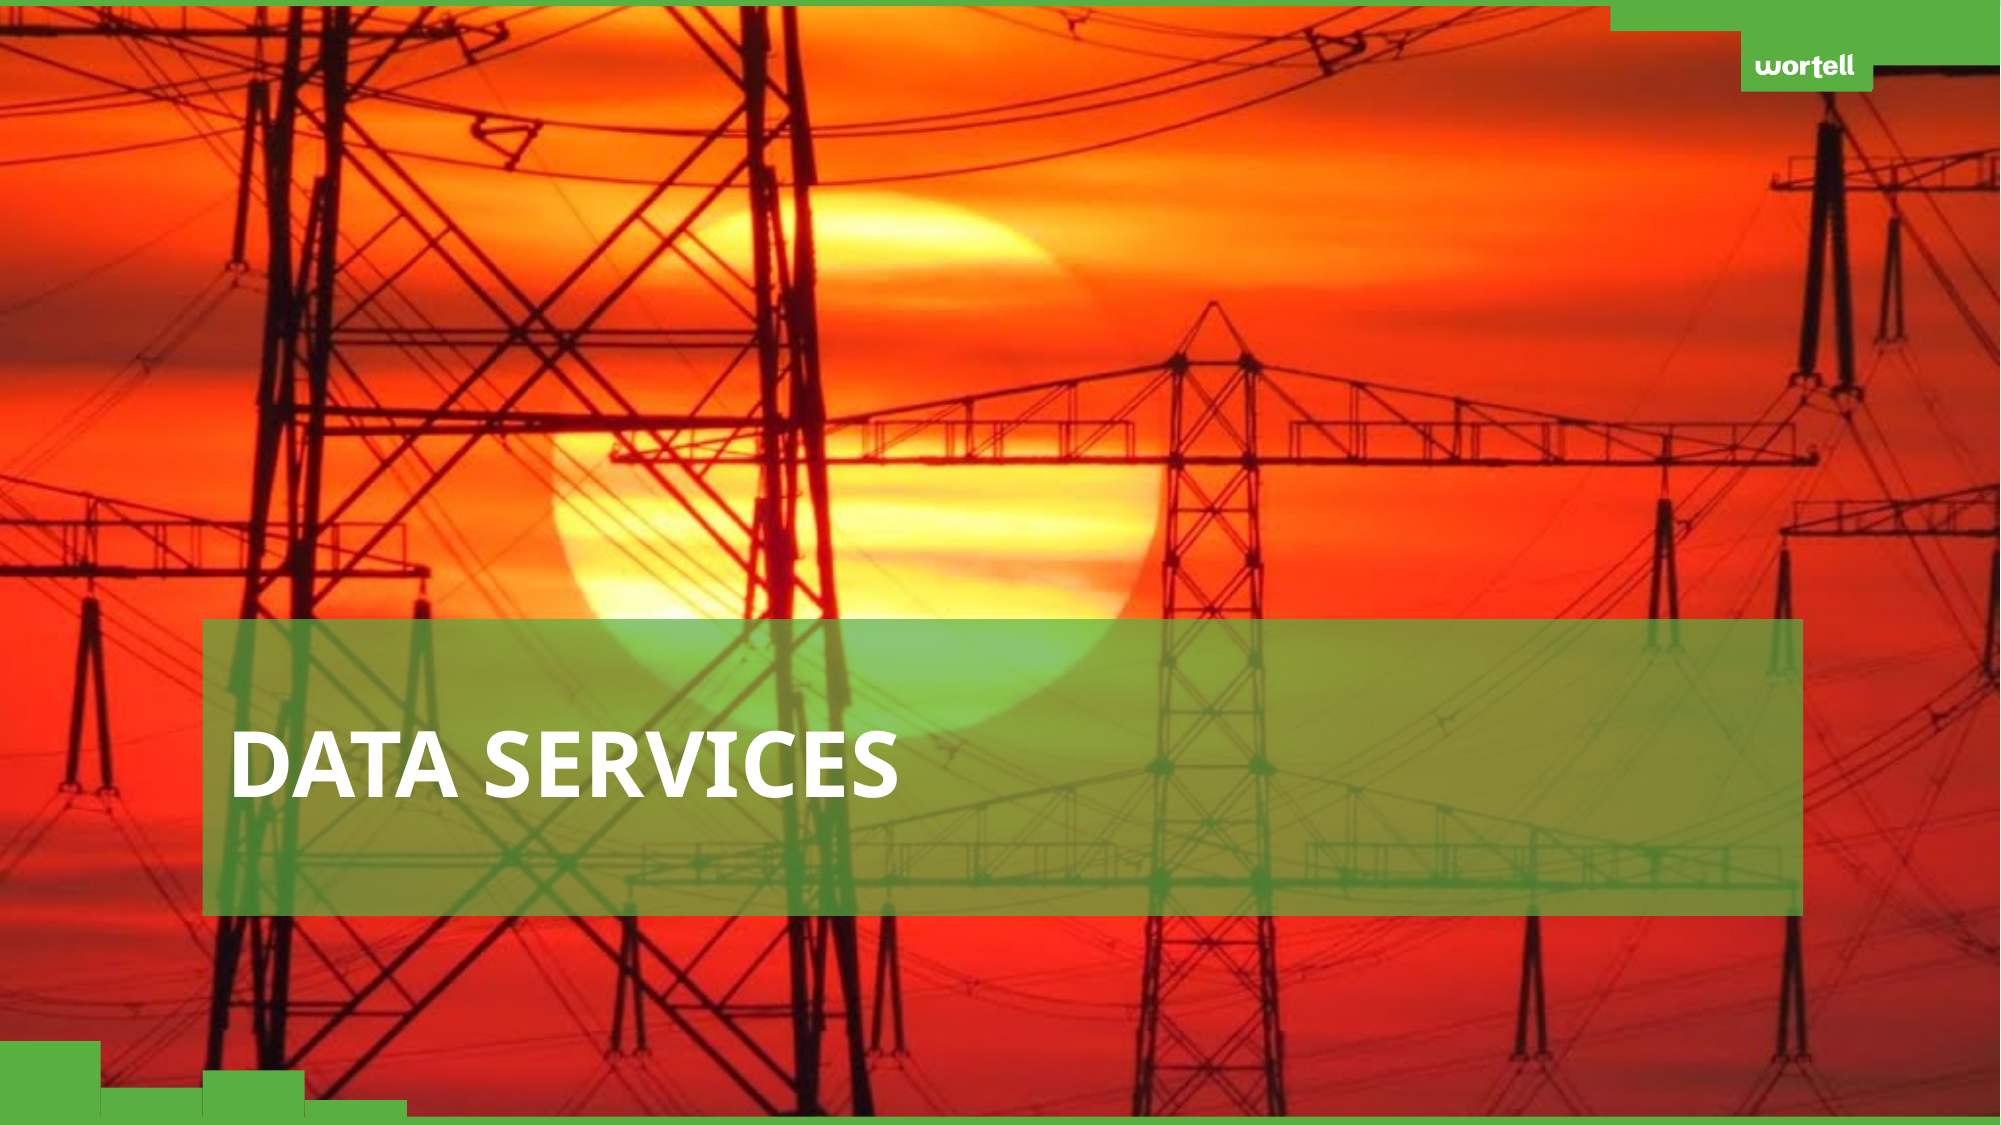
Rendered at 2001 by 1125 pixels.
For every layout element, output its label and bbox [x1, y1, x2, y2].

text_box [1611, 0, 2000, 90]
text_box [0, 1041, 407, 1125]
picture [0, 0, 2000, 1125]
